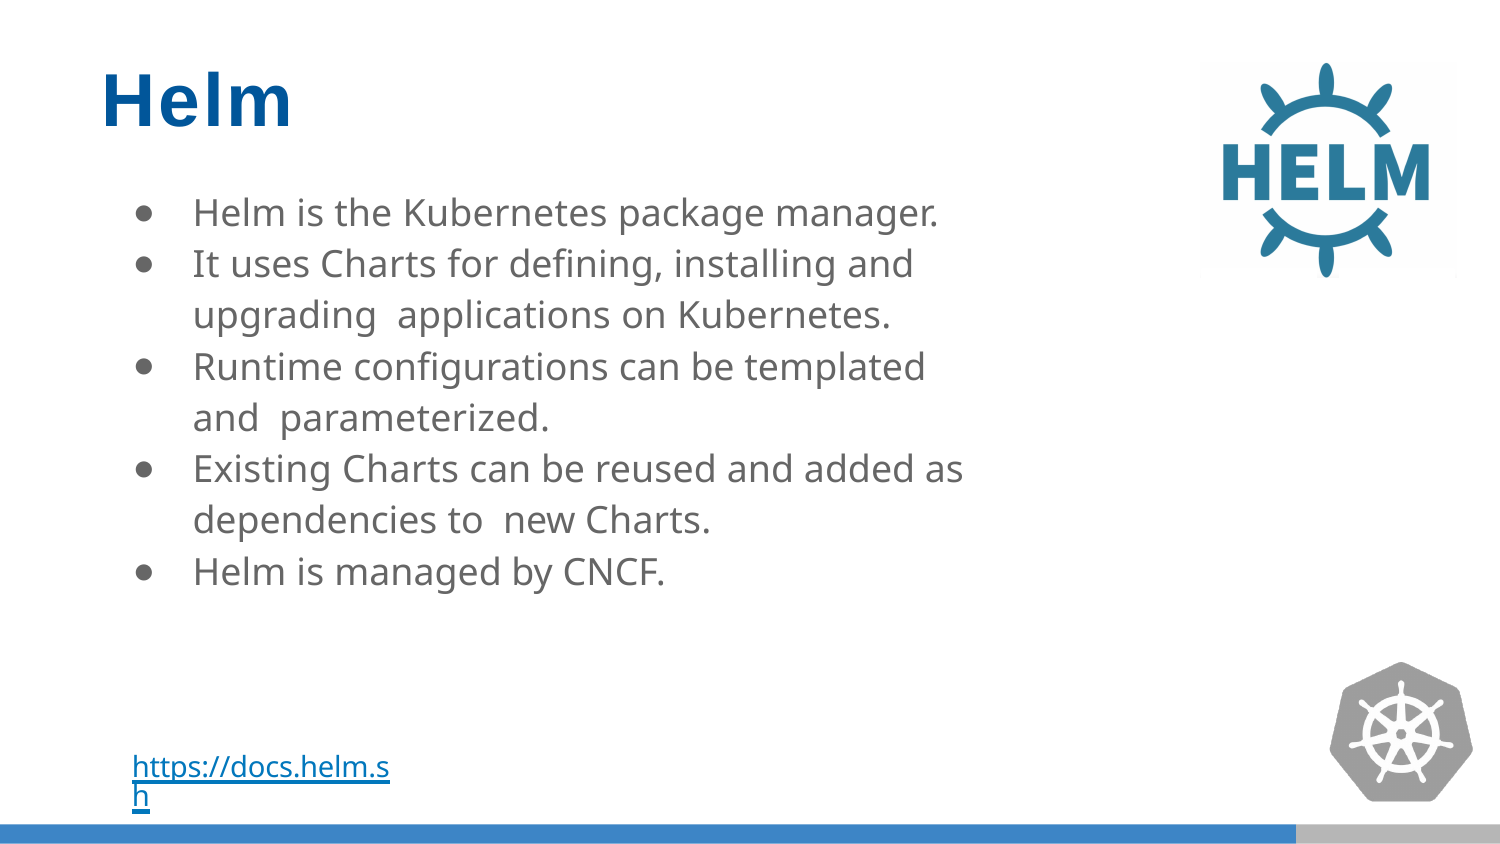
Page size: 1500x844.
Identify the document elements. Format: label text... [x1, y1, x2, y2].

text_box Helm is the Kubernetes package manager. It uses Charts for defining, installing and upgrading applications on Kubernetes. Runtime configurations can be templated and parameterized. Existing Charts can be reused and added as dependencies to new Charts. Helm is managed by CNCF. [130, 180, 1171, 593]
text_box https://docs.helm.sh [129, 746, 393, 789]
text_box [0, 824, 1296, 844]
title Helm [99, 48, 299, 192]
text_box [1200, 62, 1458, 284]
text_box [1296, 824, 1500, 844]
text_box [1325, 655, 1477, 808]
